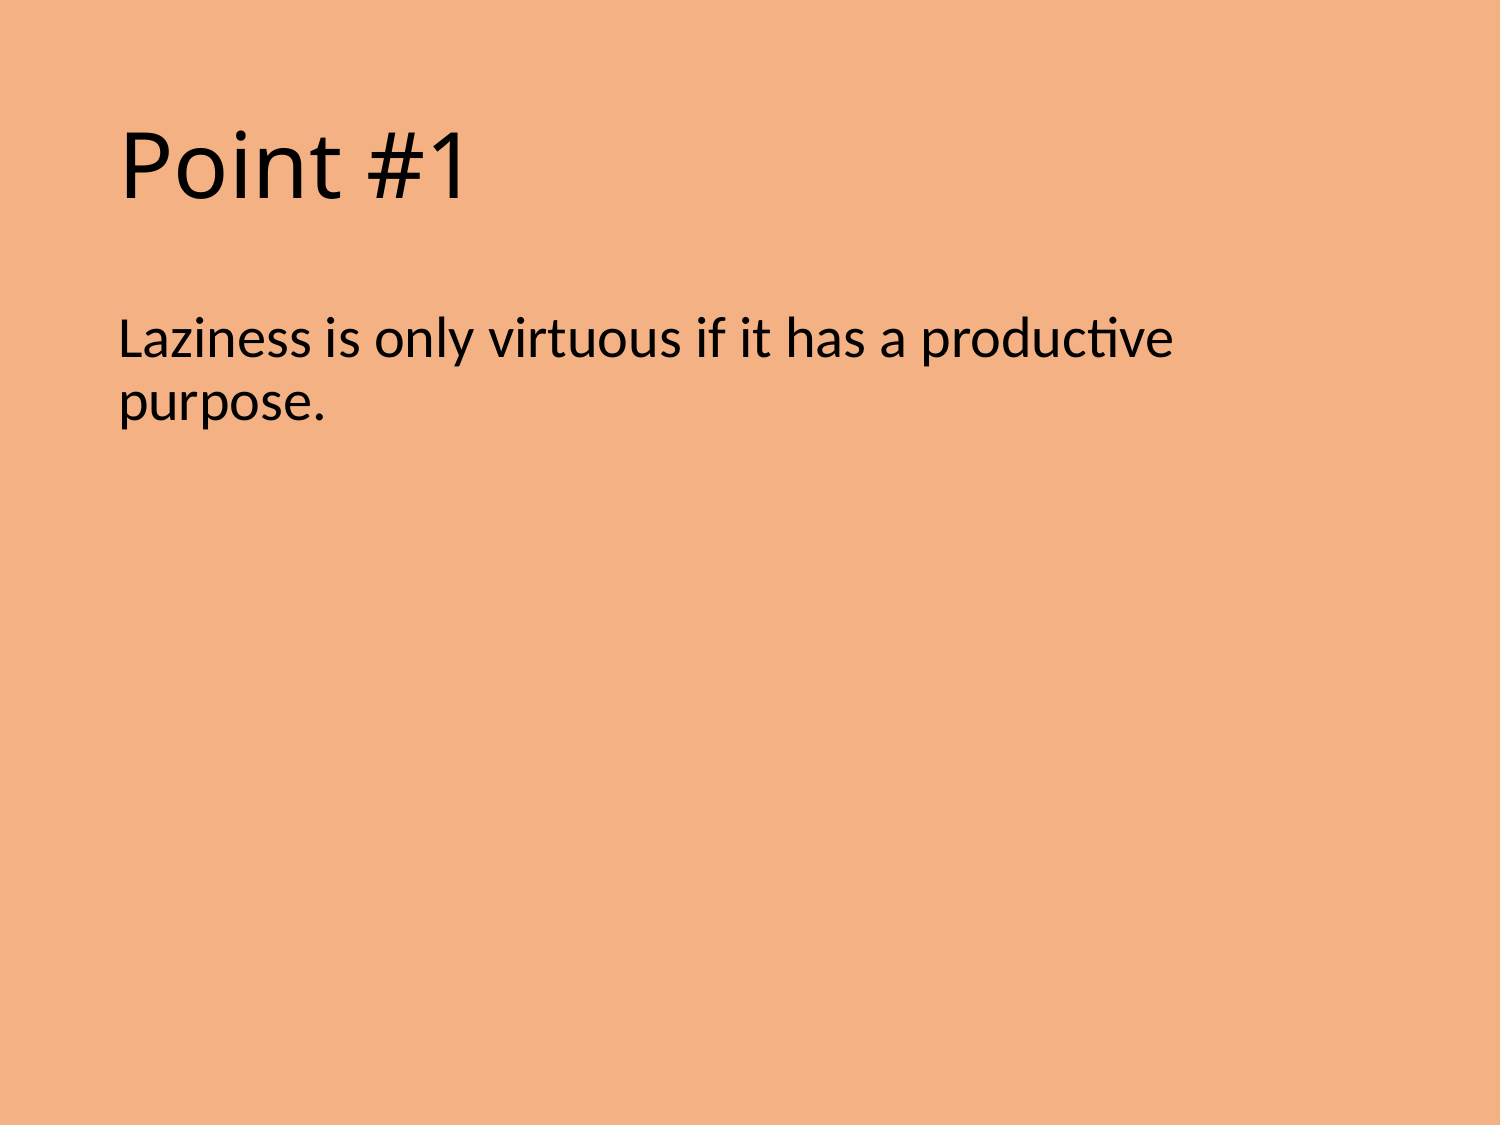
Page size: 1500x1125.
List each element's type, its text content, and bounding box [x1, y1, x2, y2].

title Point #1 [103, 59, 1397, 278]
list Laziness is only virtuous if it has a productive purpose. [103, 299, 1397, 1014]
